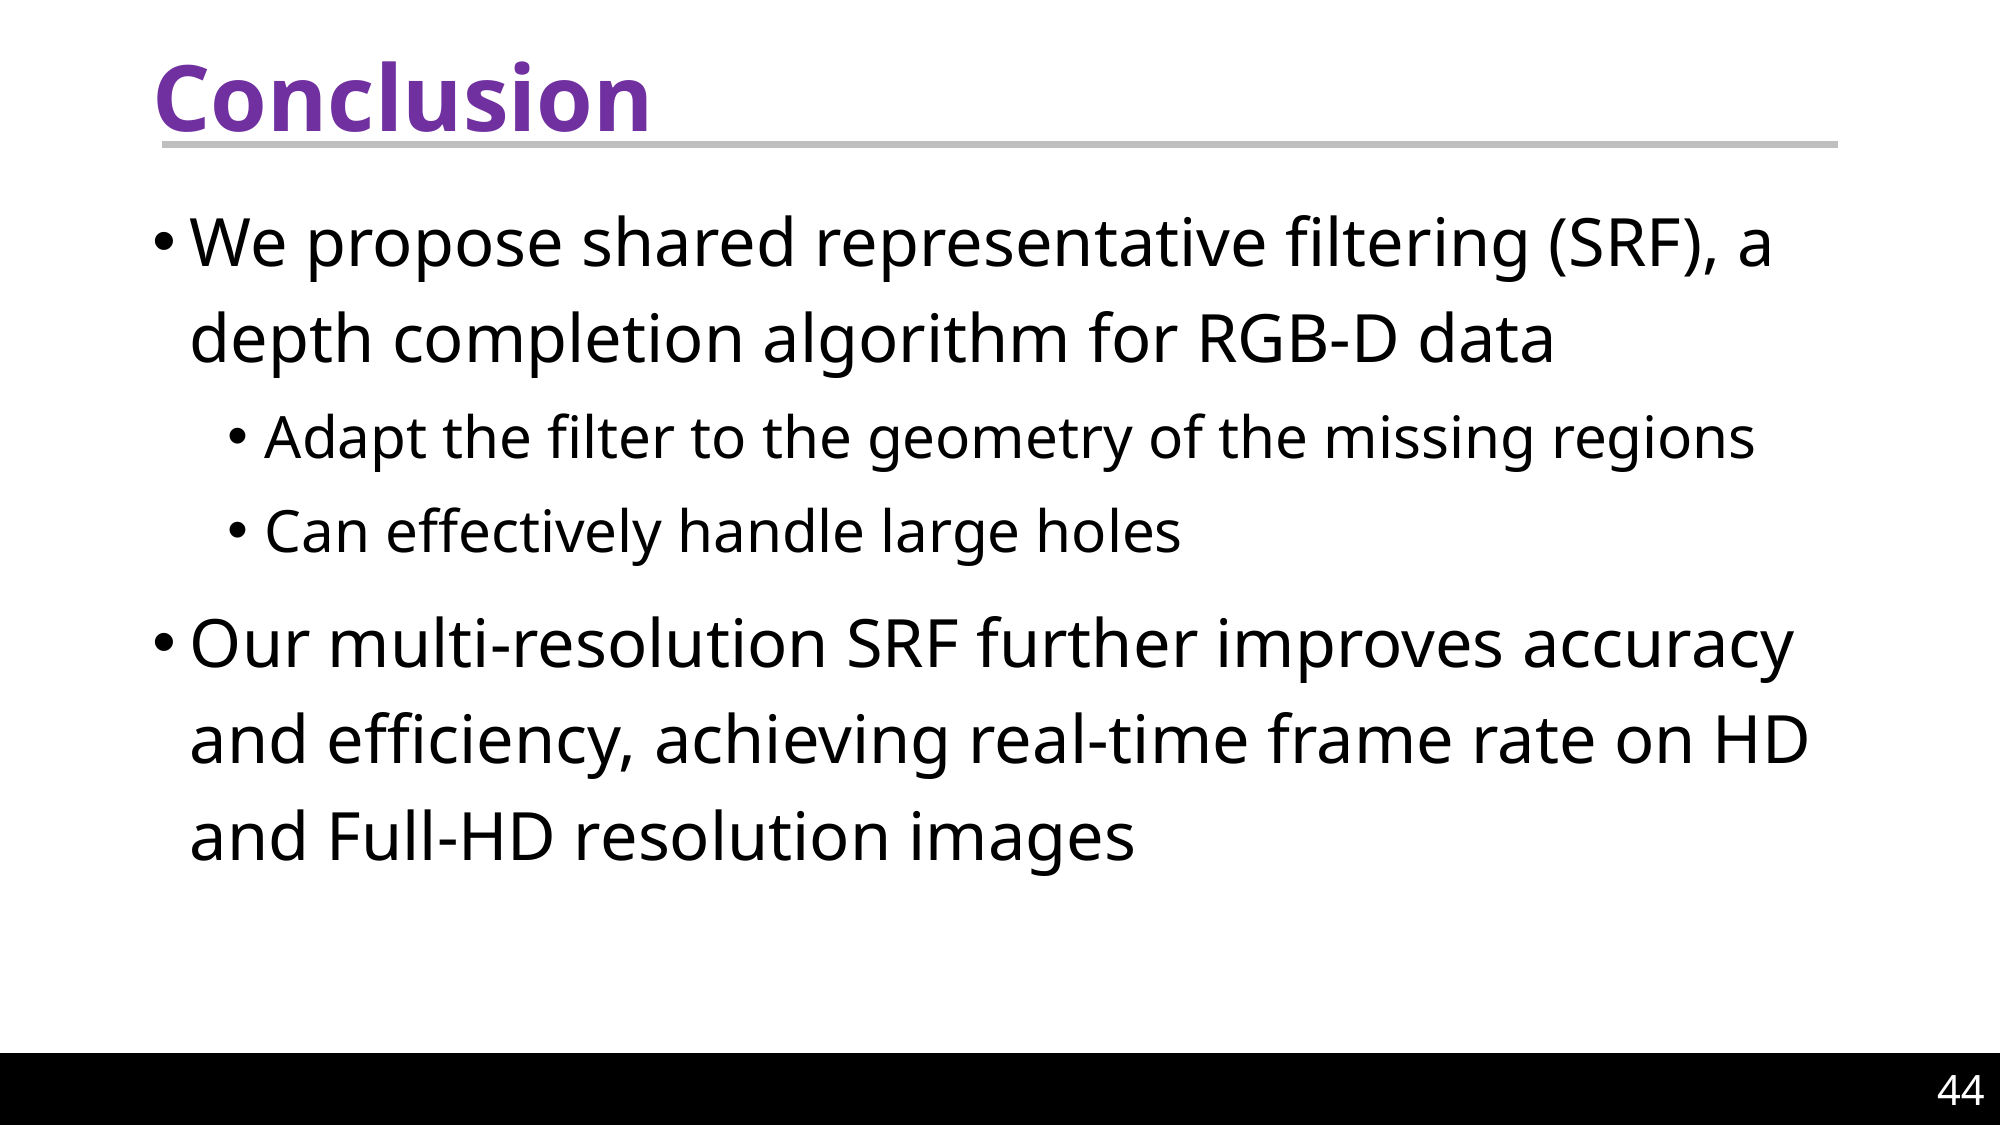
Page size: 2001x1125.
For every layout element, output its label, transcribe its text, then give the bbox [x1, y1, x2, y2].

text_box 44 [1922, 1056, 2000, 1122]
title Conclusion [137, 36, 1863, 167]
text_box [0, 1053, 2000, 1125]
list We propose shared representative filtering (SRF), a depth completion algorithm for RGB-D data Adapt the filter to the geometry of the missing regions Can effectively handle large holes Our multi-resolution SRF further improves accuracy and efficiency, achieving real-time frame rate on HD and Full-HD resolution images [137, 176, 1863, 982]
